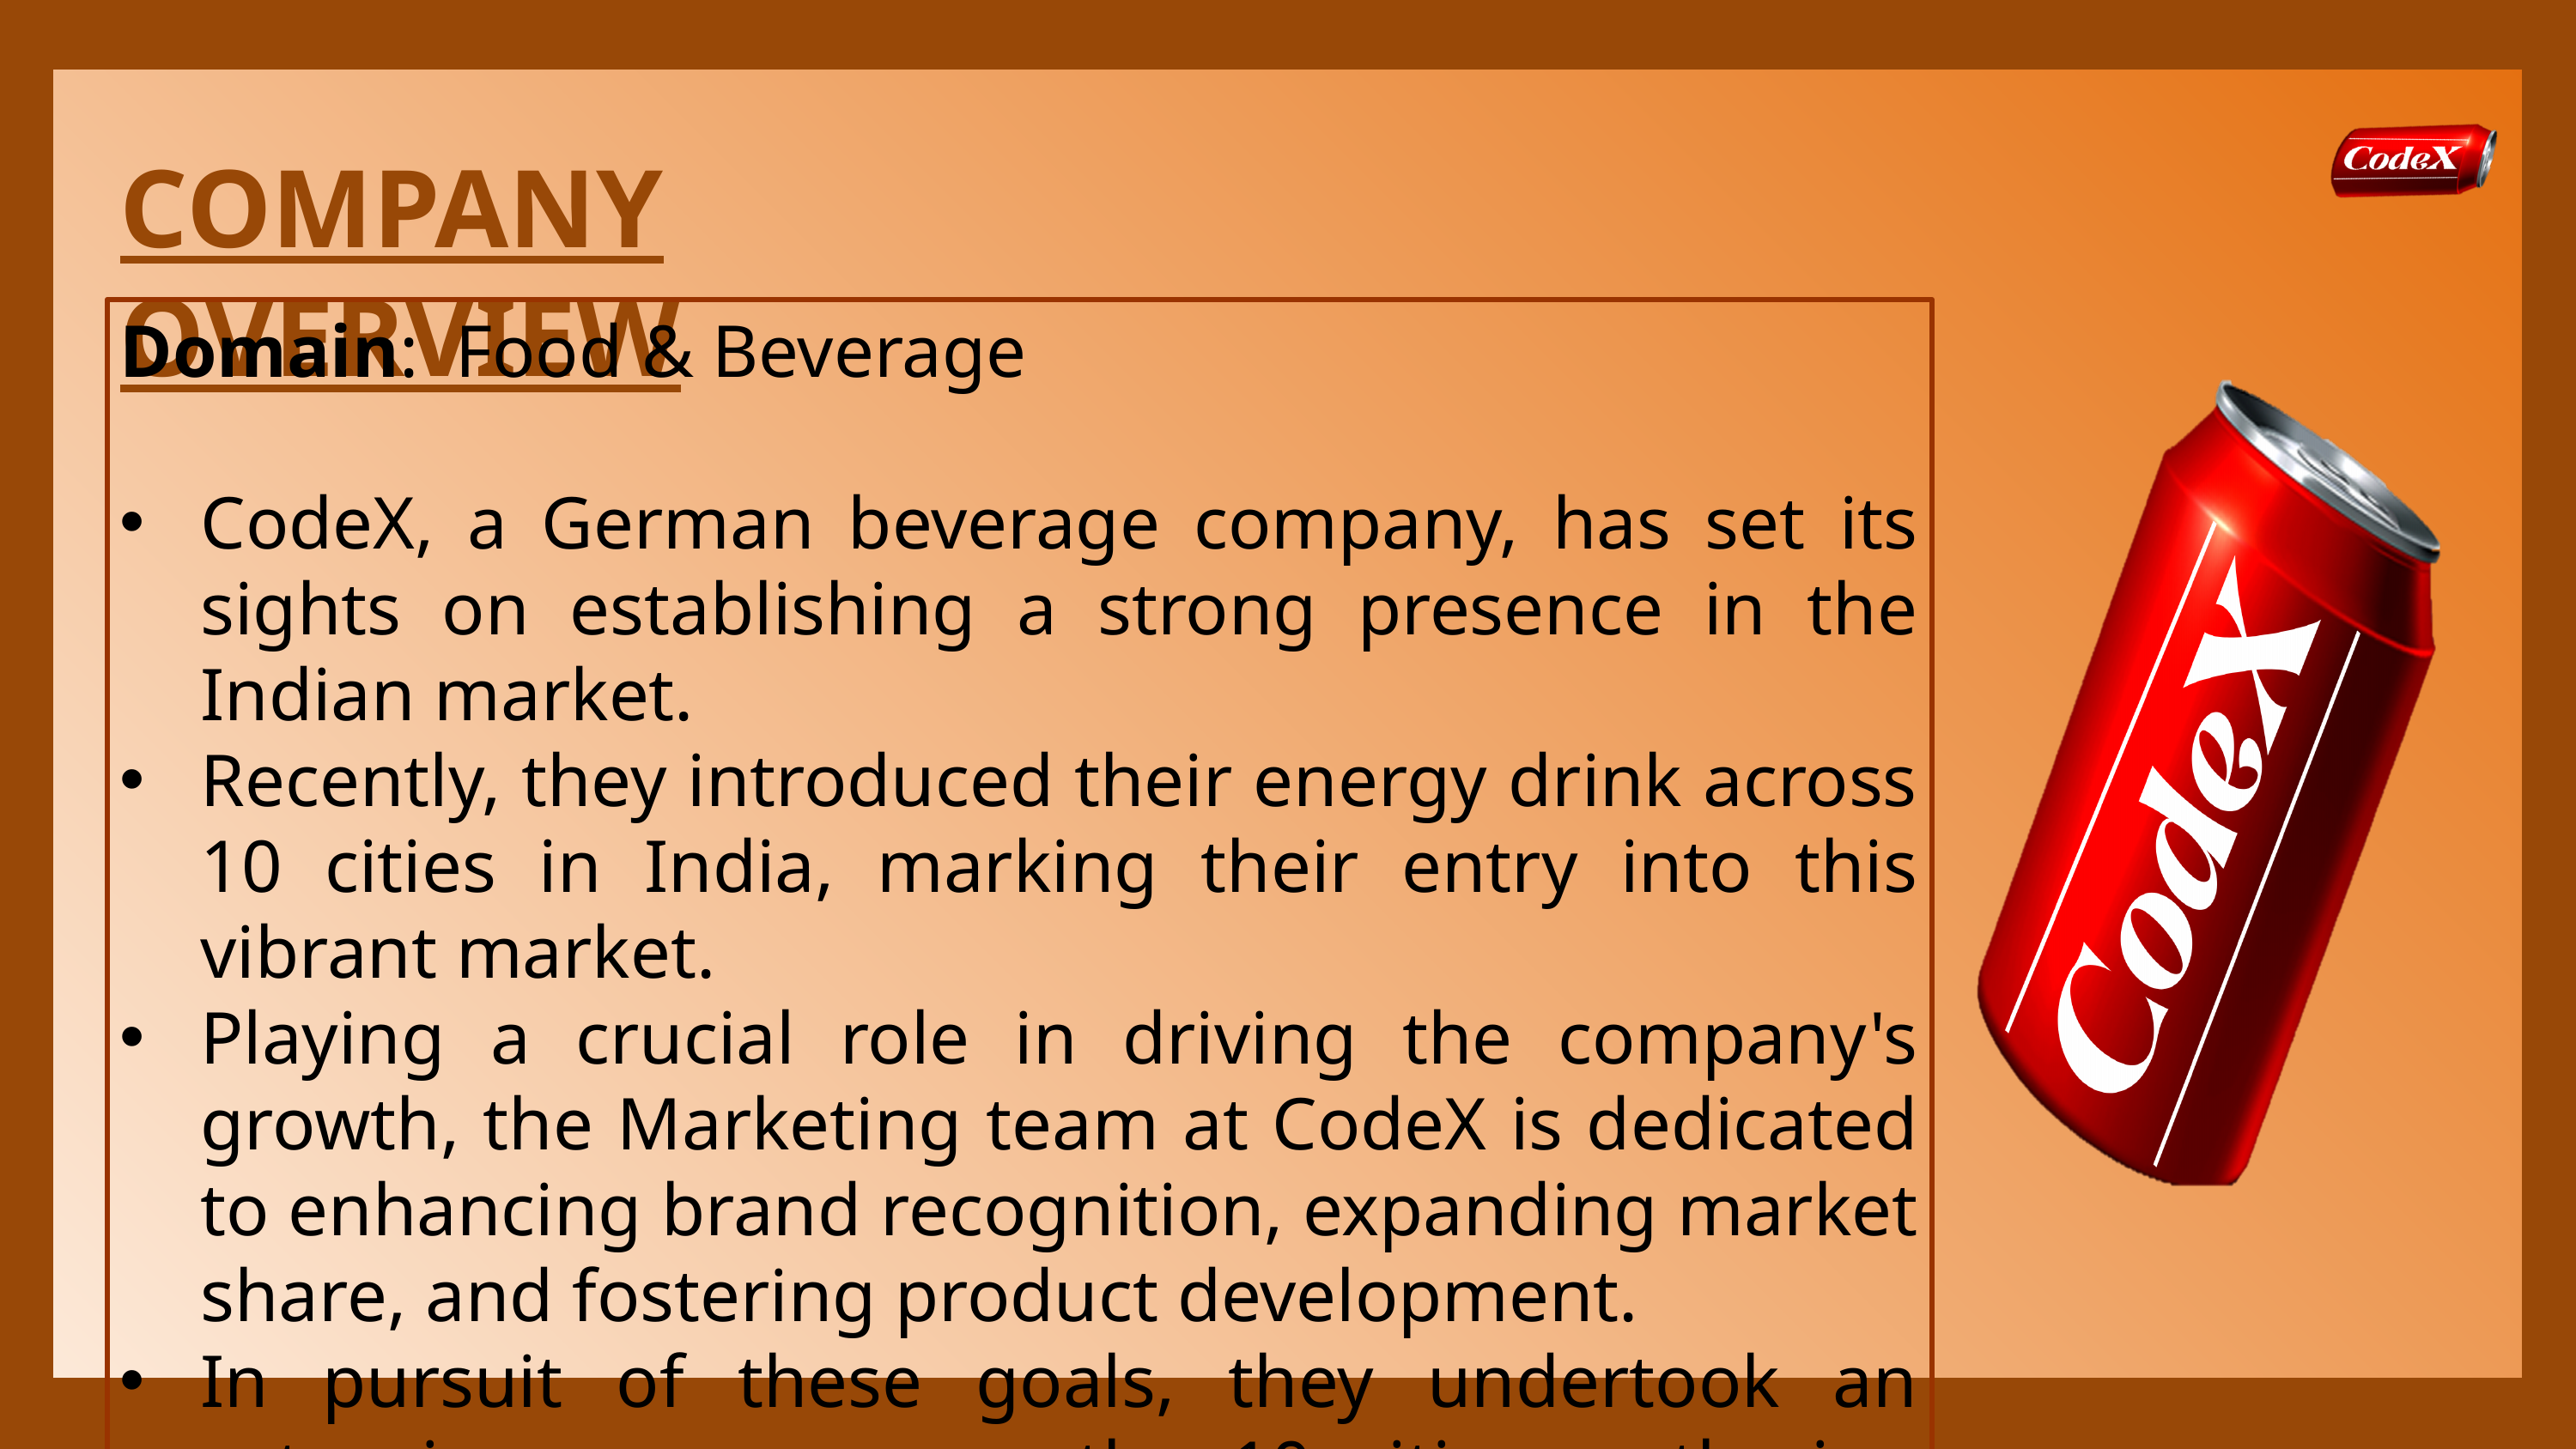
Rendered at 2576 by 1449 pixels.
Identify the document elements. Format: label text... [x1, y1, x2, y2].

picture [1873, 306, 2557, 1284]
text_box Domain: Food & Beverage CodeX, a German beverage company, has set its sights on establishing a strong presence in the Indian market. Recently, they introduced their energy drink across 10 cities in India, marking their entry into this vibrant market. Playing a crucial role in driving the company's growth, the Marketing team at CodeX is dedicated to enhancing brand recognition, expanding market share, and fostering product development. In pursuit of these goals, they undertook an extensive survey across the 10 cities, gathering valuable insights from a substantial pool of 10,000 respondents. [107, 300, 1932, 1449]
text_box [0, 15, 2576, 1433]
picture [2288, 55, 2537, 268]
text_box COMPANY OVERVIEW [106, 134, 934, 404]
